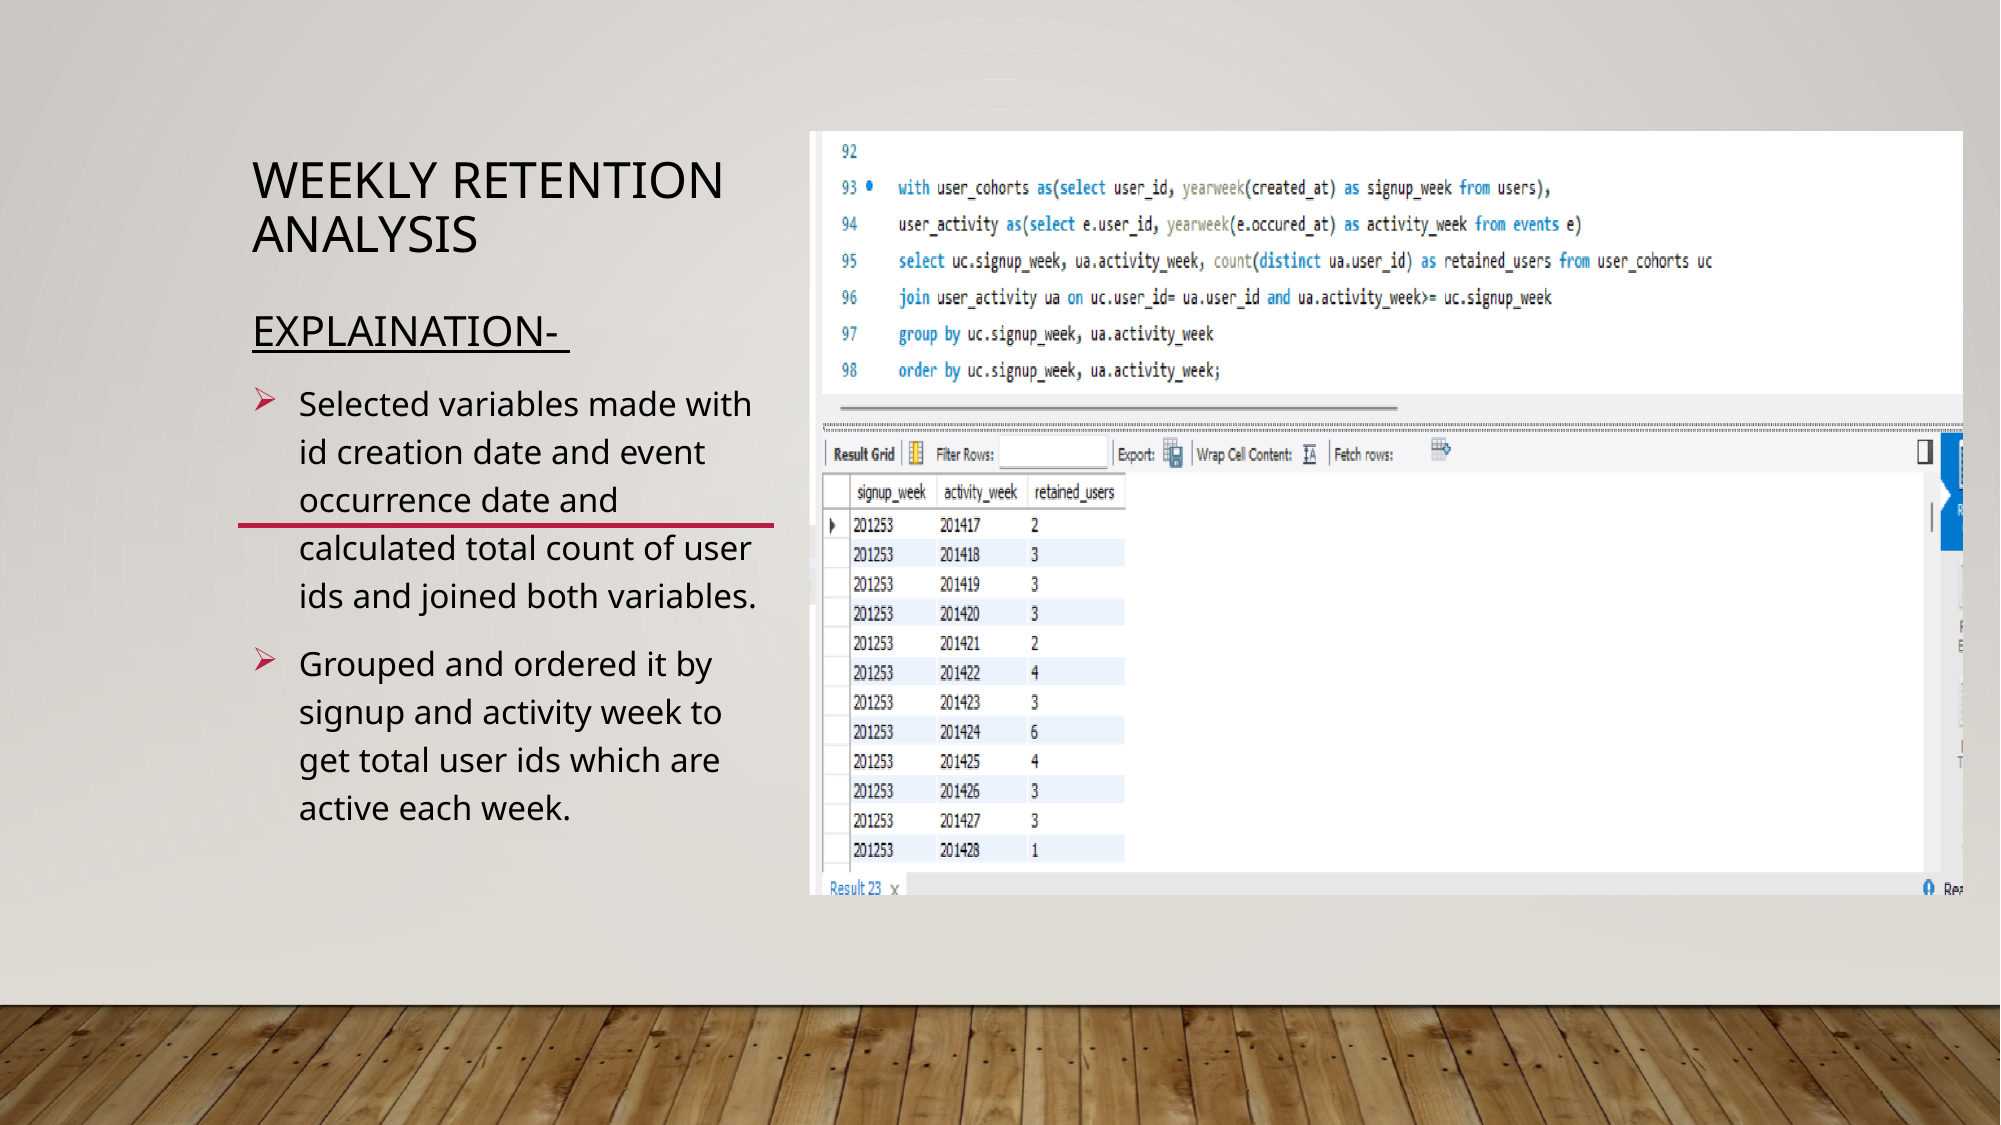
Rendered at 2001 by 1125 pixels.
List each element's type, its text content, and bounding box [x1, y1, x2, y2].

list EXPLAINATION- Selected variables made with id creation date and event occurrence date and calculated total count of user ids and joined both variables. Grouped and ordered it by signup and activity week to get total user ids which are active each week. [236, 287, 775, 895]
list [809, 130, 1964, 895]
title Weekly retention analysis [236, 131, 774, 271]
picture [0, 1005, 2000, 1125]
